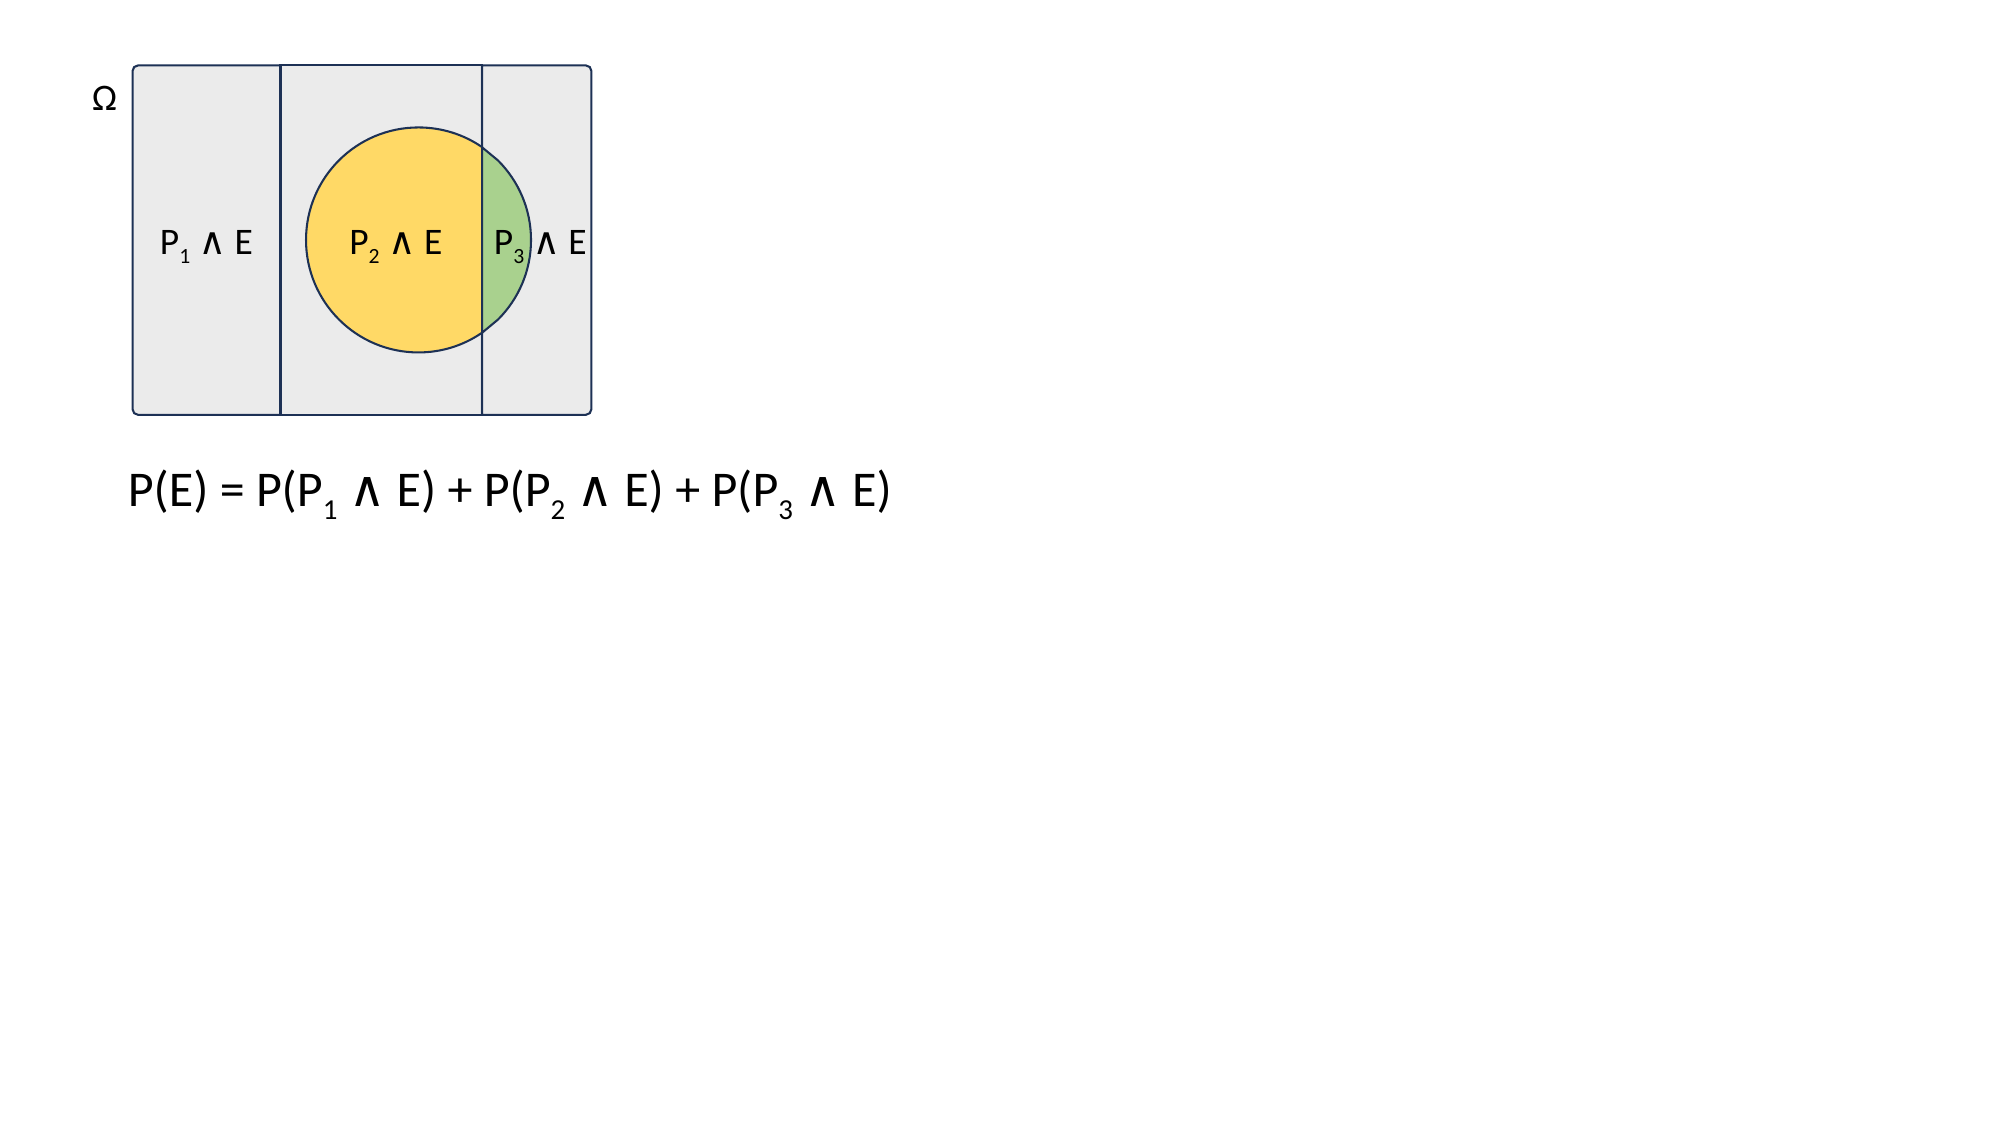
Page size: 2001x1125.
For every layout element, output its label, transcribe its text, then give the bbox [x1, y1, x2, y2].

text_box [483, 276, 593, 416]
text_box [279, 64, 483, 416]
text_box [481, 145, 528, 209]
text_box [131, 64, 279, 416]
text_box Ω [77, 65, 133, 126]
text_box P1 ∧ E [145, 209, 268, 276]
text_box P3 ∧ E [479, 209, 602, 276]
text_box [304, 126, 481, 354]
text_box P(E) = P(P1 ∧ E) + P(P2 ∧ E) + P(P3 ∧ E) [113, 449, 907, 533]
text_box P2 ∧ E [334, 209, 458, 276]
text_box [483, 64, 593, 209]
text_box [481, 276, 527, 335]
